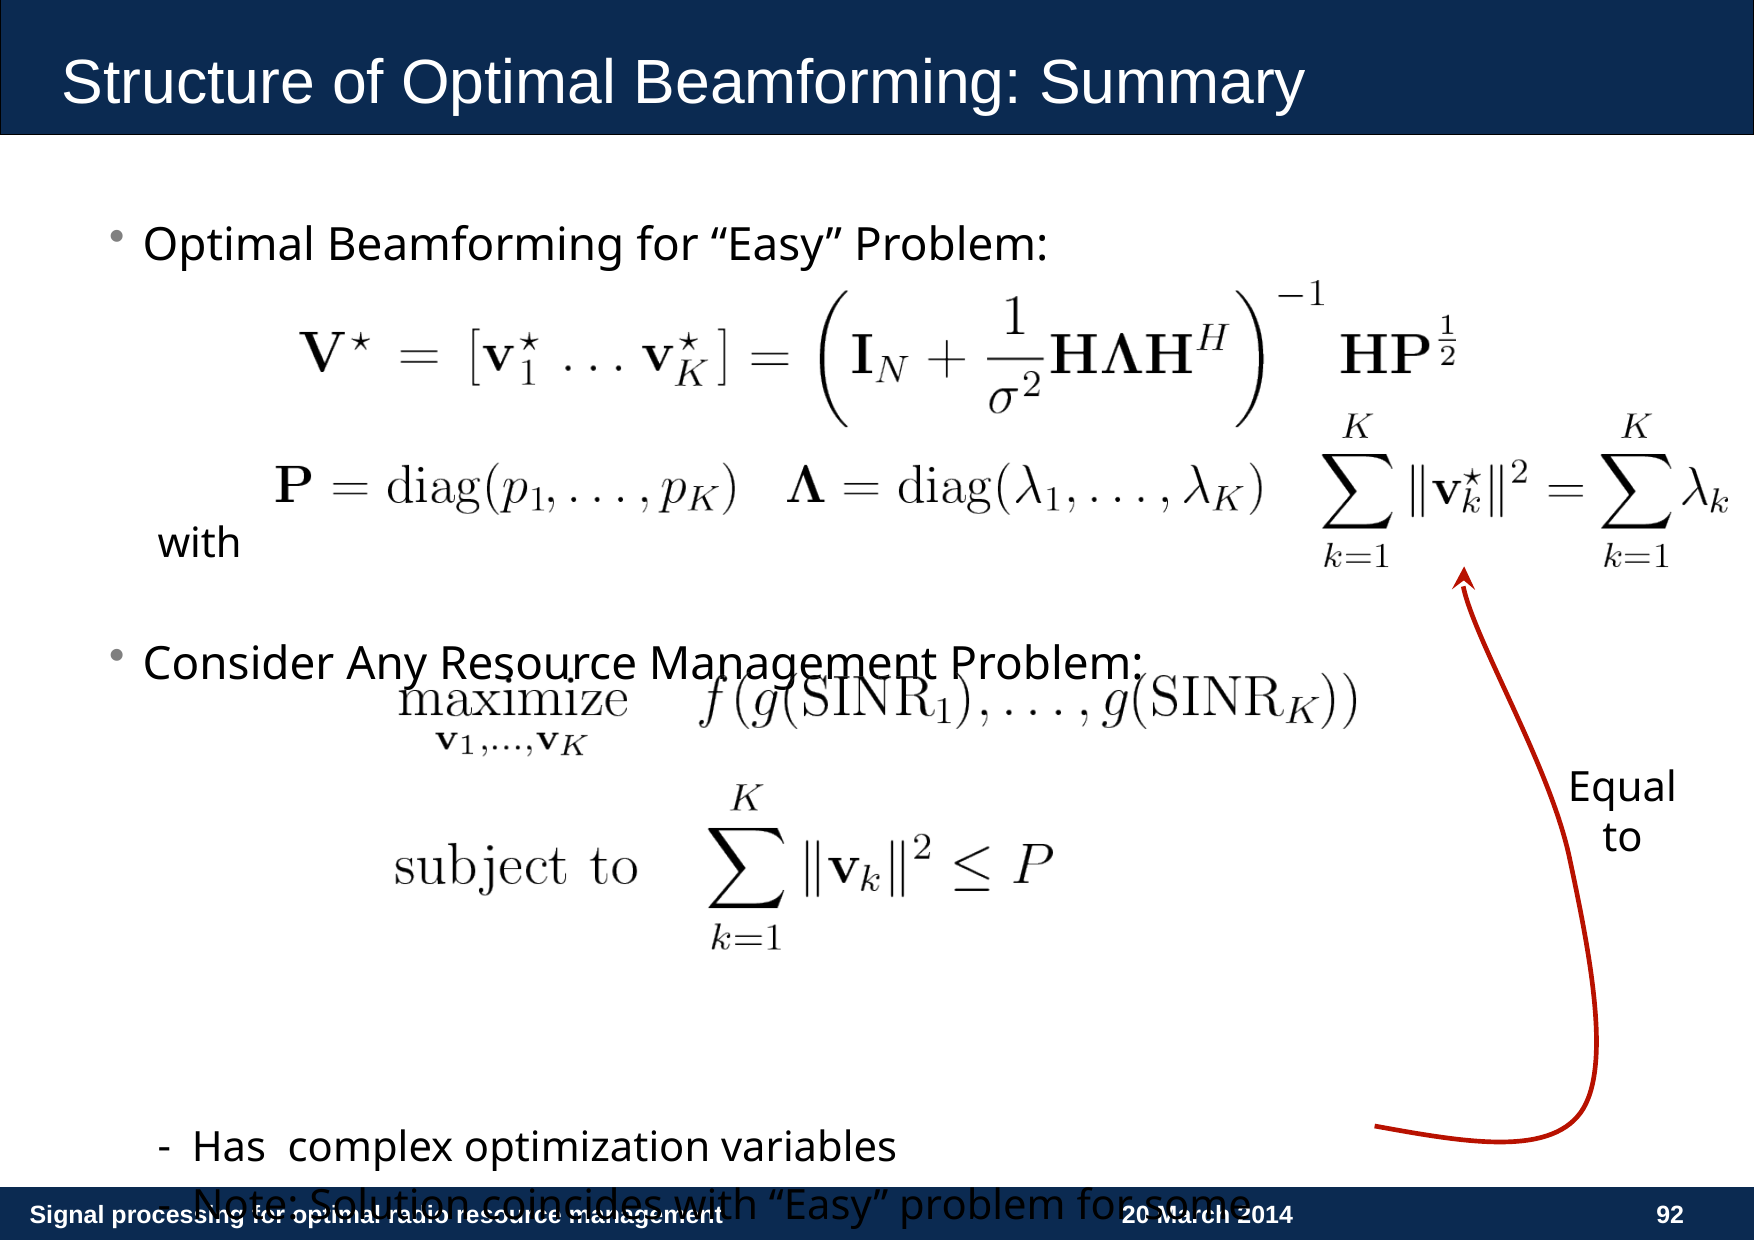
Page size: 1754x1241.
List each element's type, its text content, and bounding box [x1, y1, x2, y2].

text_box [1374, 618, 1597, 1143]
footer 20 March 2014 [829, 1180, 1586, 1241]
slide_number Signal processing for optimal radio resource management [14, 1180, 771, 1241]
picture [394, 667, 1362, 999]
title Structure of Optimal Beamforming: Summary [61, 22, 1663, 135]
slide_number 92 [1627, 1180, 1714, 1241]
picture [274, 241, 1728, 611]
